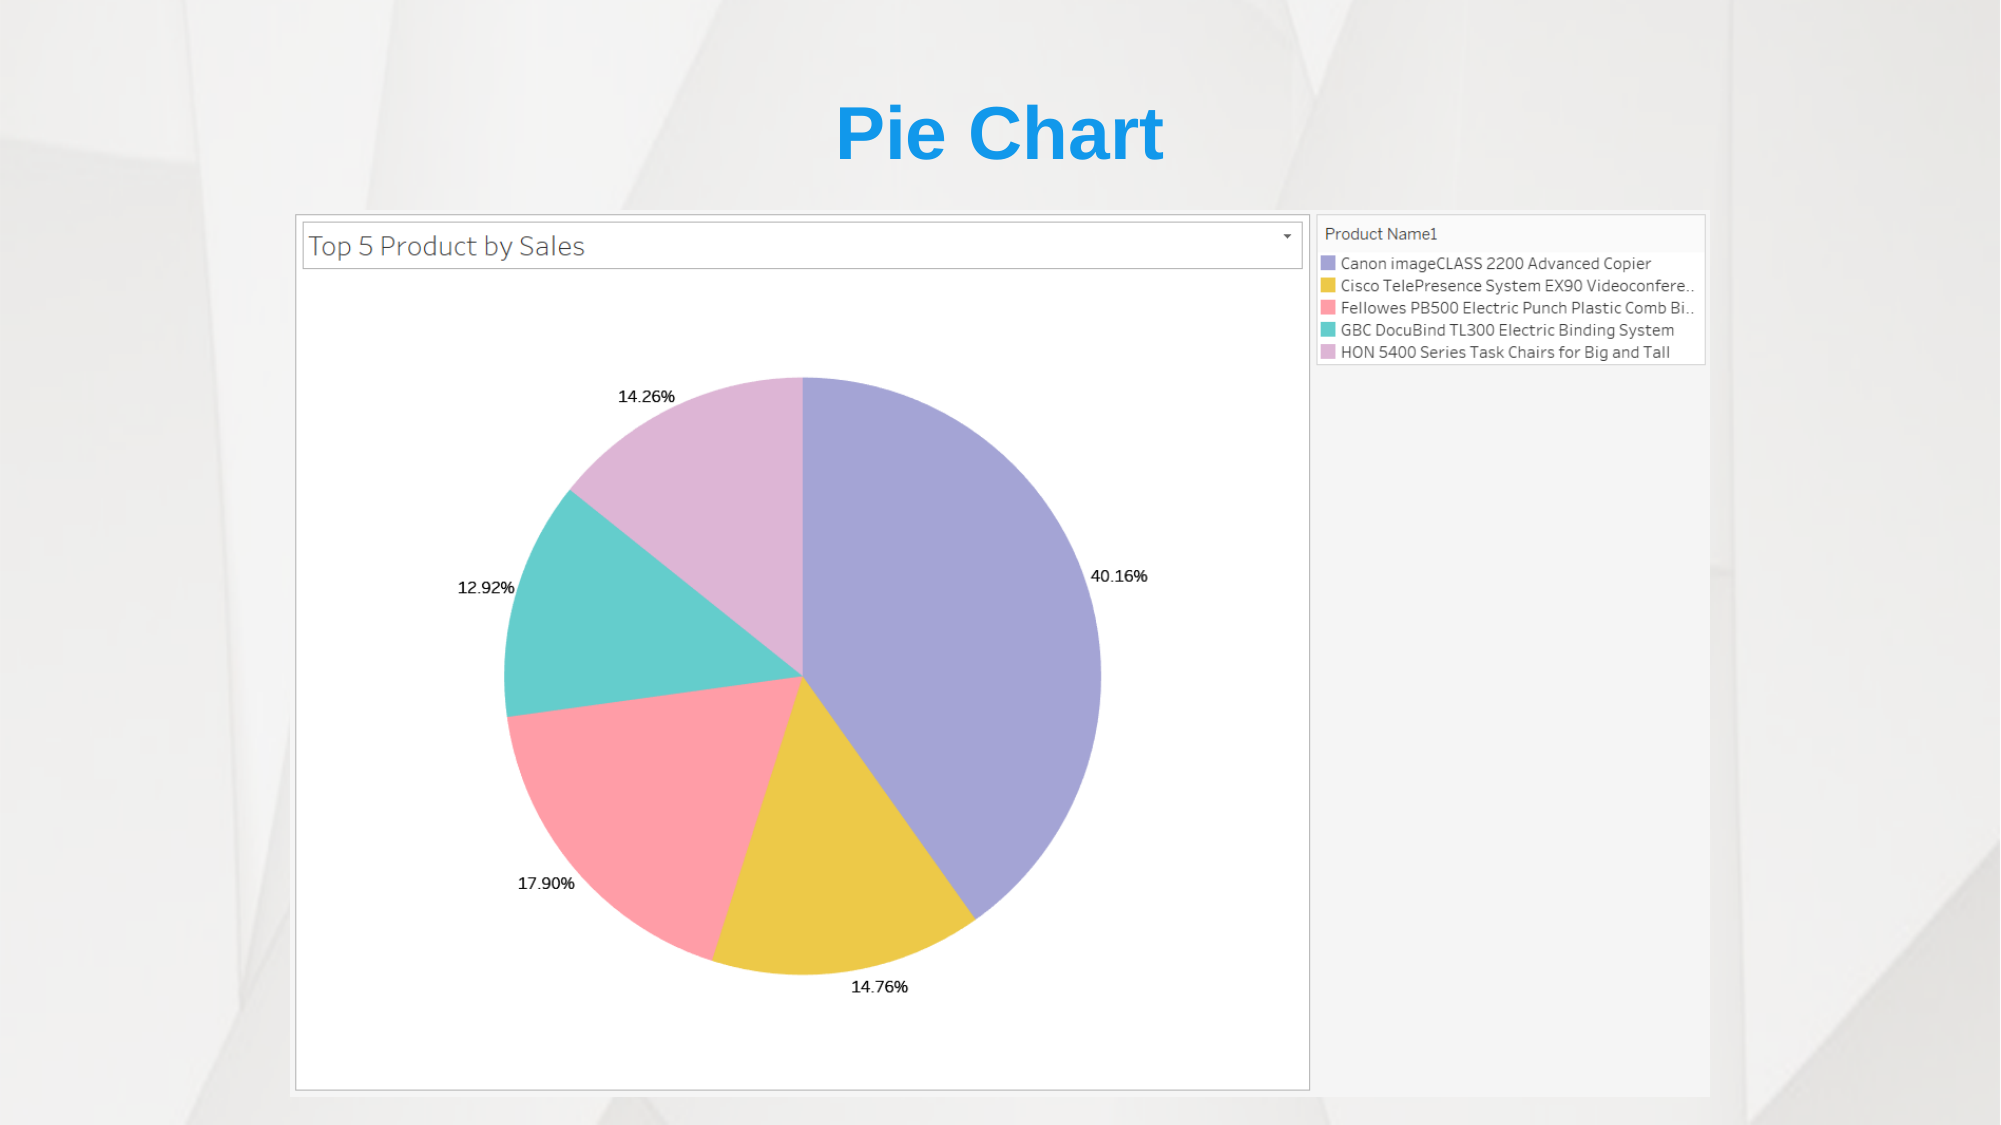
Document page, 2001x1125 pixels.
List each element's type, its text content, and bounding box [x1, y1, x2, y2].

title Pie Chart [137, 59, 1863, 211]
picture [0, 0, 2001, 1125]
